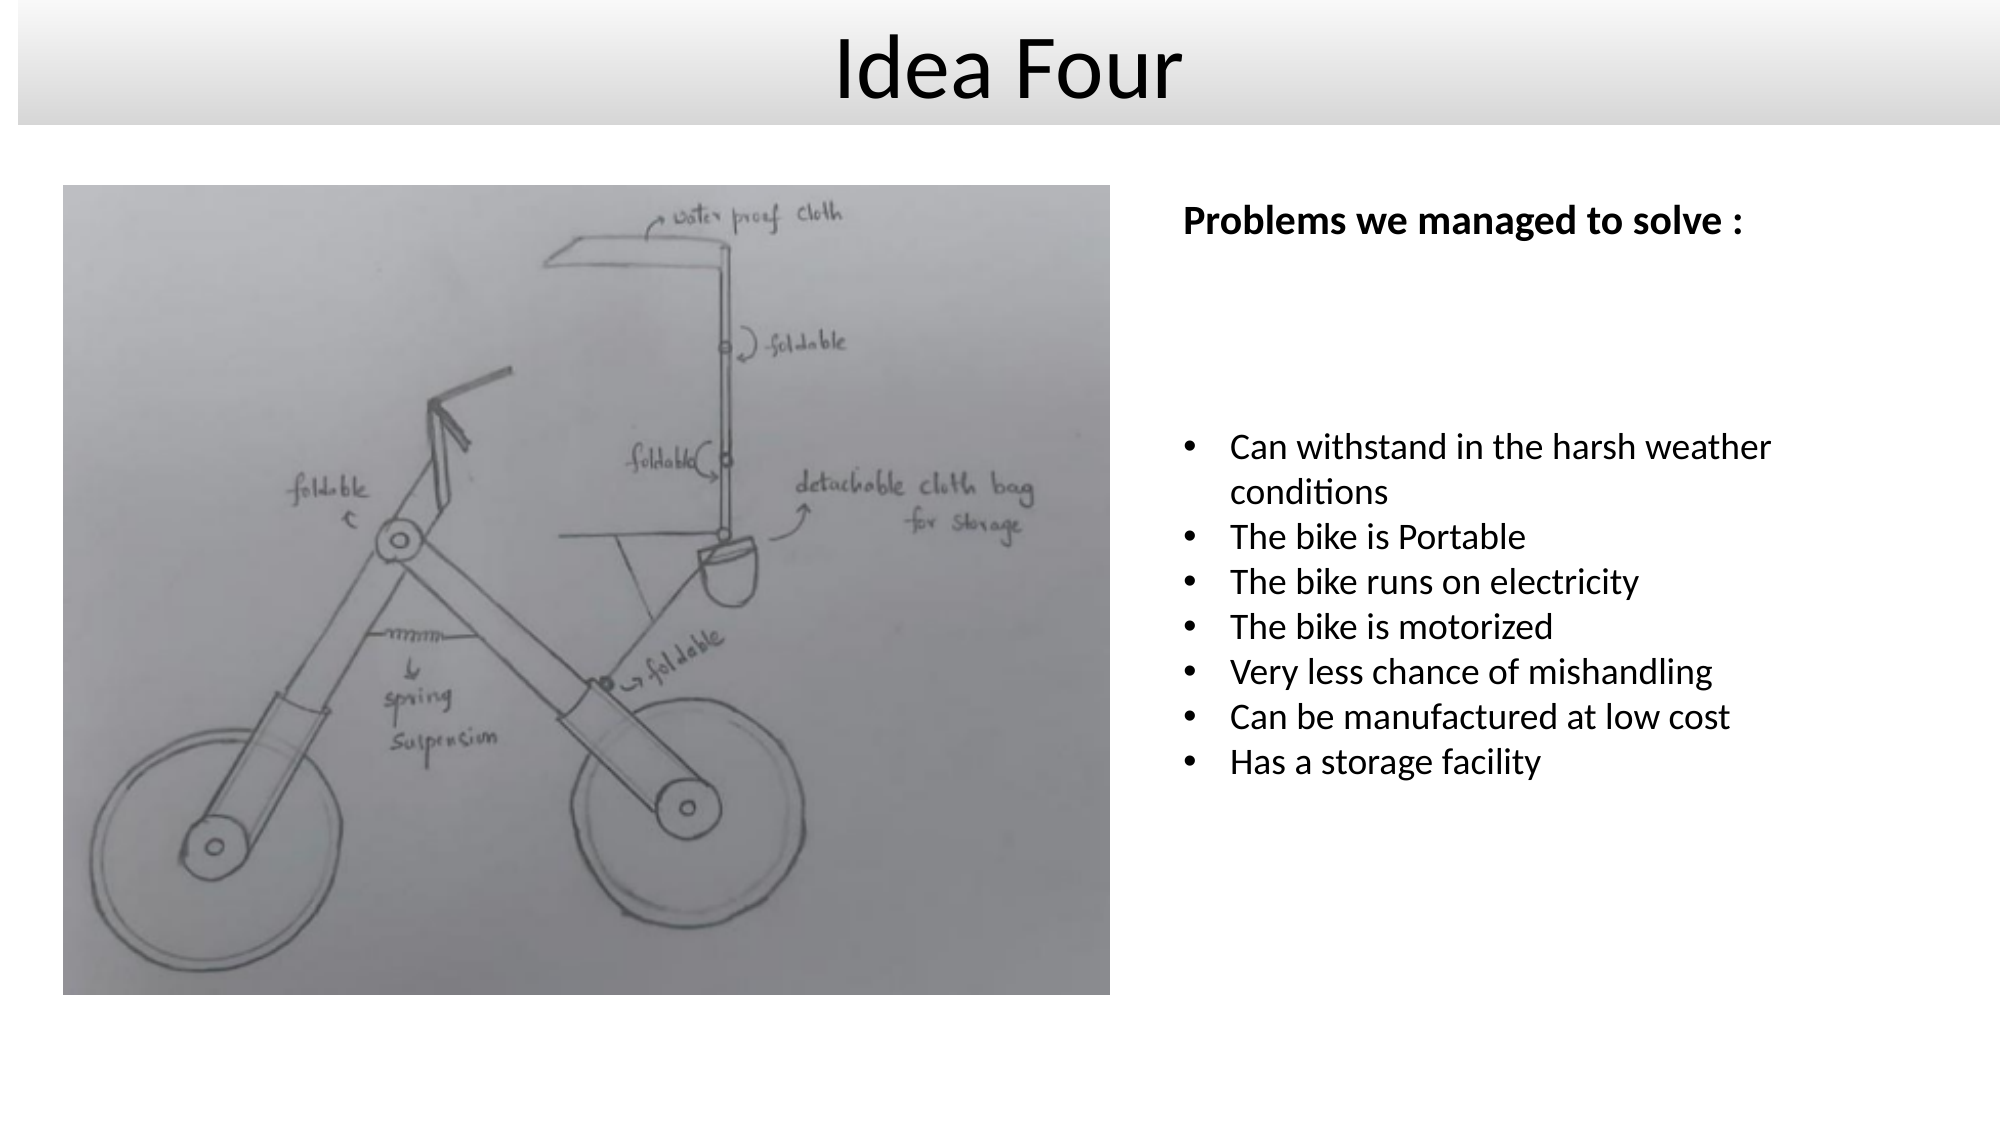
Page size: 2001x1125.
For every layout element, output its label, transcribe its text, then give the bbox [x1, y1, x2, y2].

text_box Problems we managed to solve : Can withstand in the harsh weather conditions The bike is Portable The bike runs on electricity The bike is motorized Very less chance of mishandling Can be manufactured at low cost Has a storage facility [1168, 185, 1937, 925]
picture [63, 185, 1110, 995]
text_box Idea Four [18, 0, 2000, 125]
